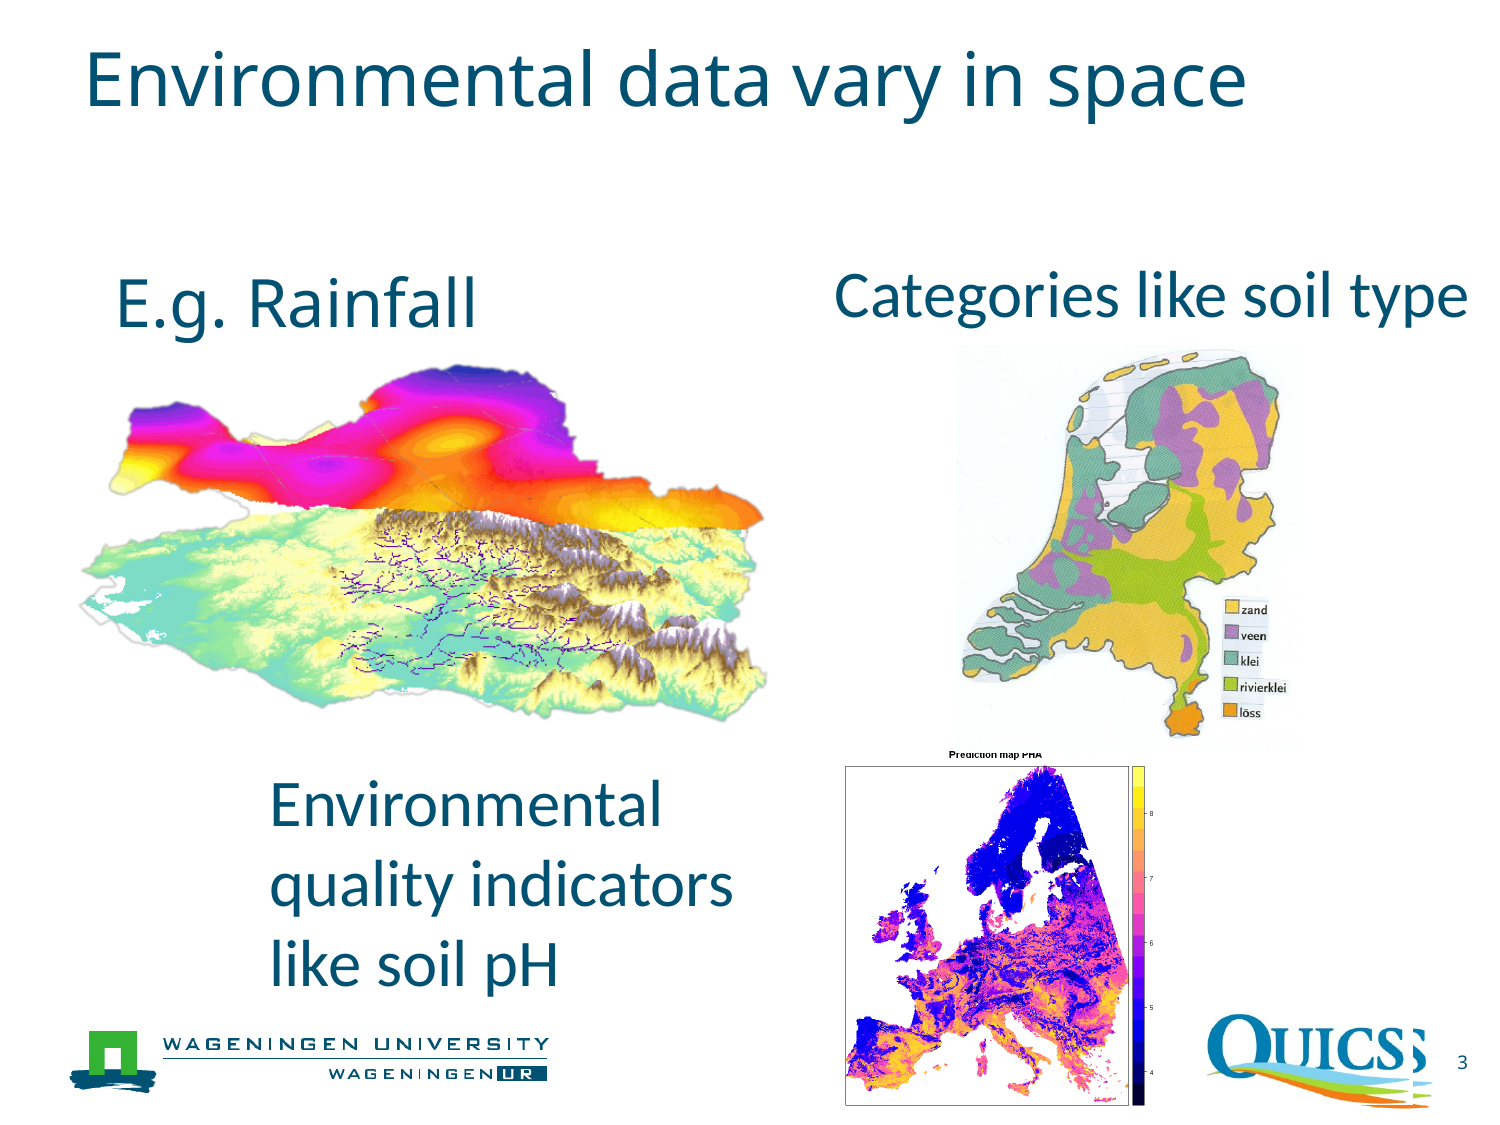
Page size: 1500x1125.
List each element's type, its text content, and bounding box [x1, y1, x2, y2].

picture [843, 281, 850, 310]
slide_number 3 [1416, 1051, 1475, 1079]
text_box Categories like soil type [820, 243, 1500, 338]
title Environmental data vary in space [80, 37, 1466, 176]
text_box Environmental quality indicators like soil pH [254, 822, 779, 1008]
picture [0, 0, 1500, 1125]
